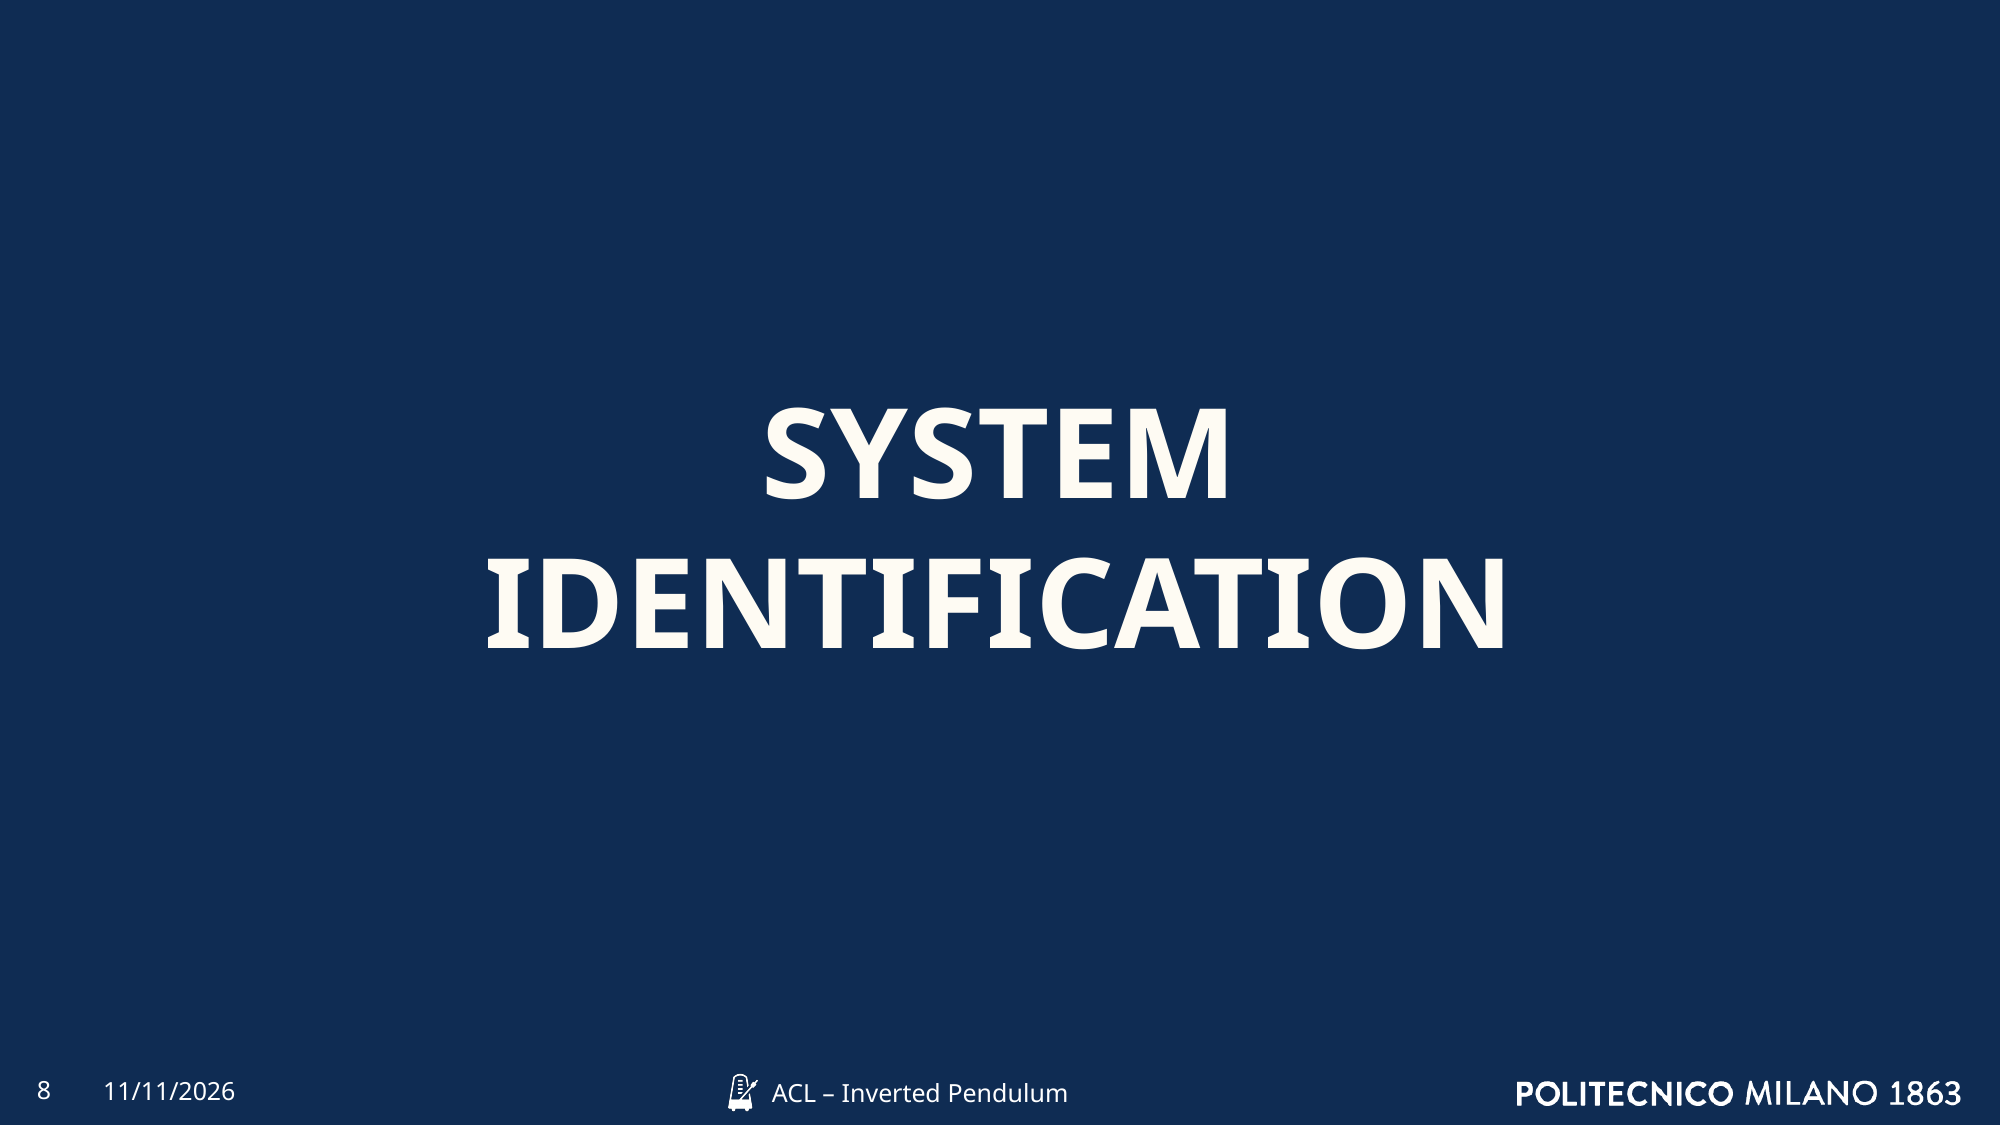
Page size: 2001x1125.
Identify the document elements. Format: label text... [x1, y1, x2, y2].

text_box SYSTEM IDENTIFICATION [301, 366, 1699, 681]
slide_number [88, 1069, 262, 1117]
slide_number 8 [12, 1067, 76, 1115]
footer ACL – Inverted Pendulum [582, 1069, 1258, 1117]
picture [1510, 1068, 1967, 1117]
